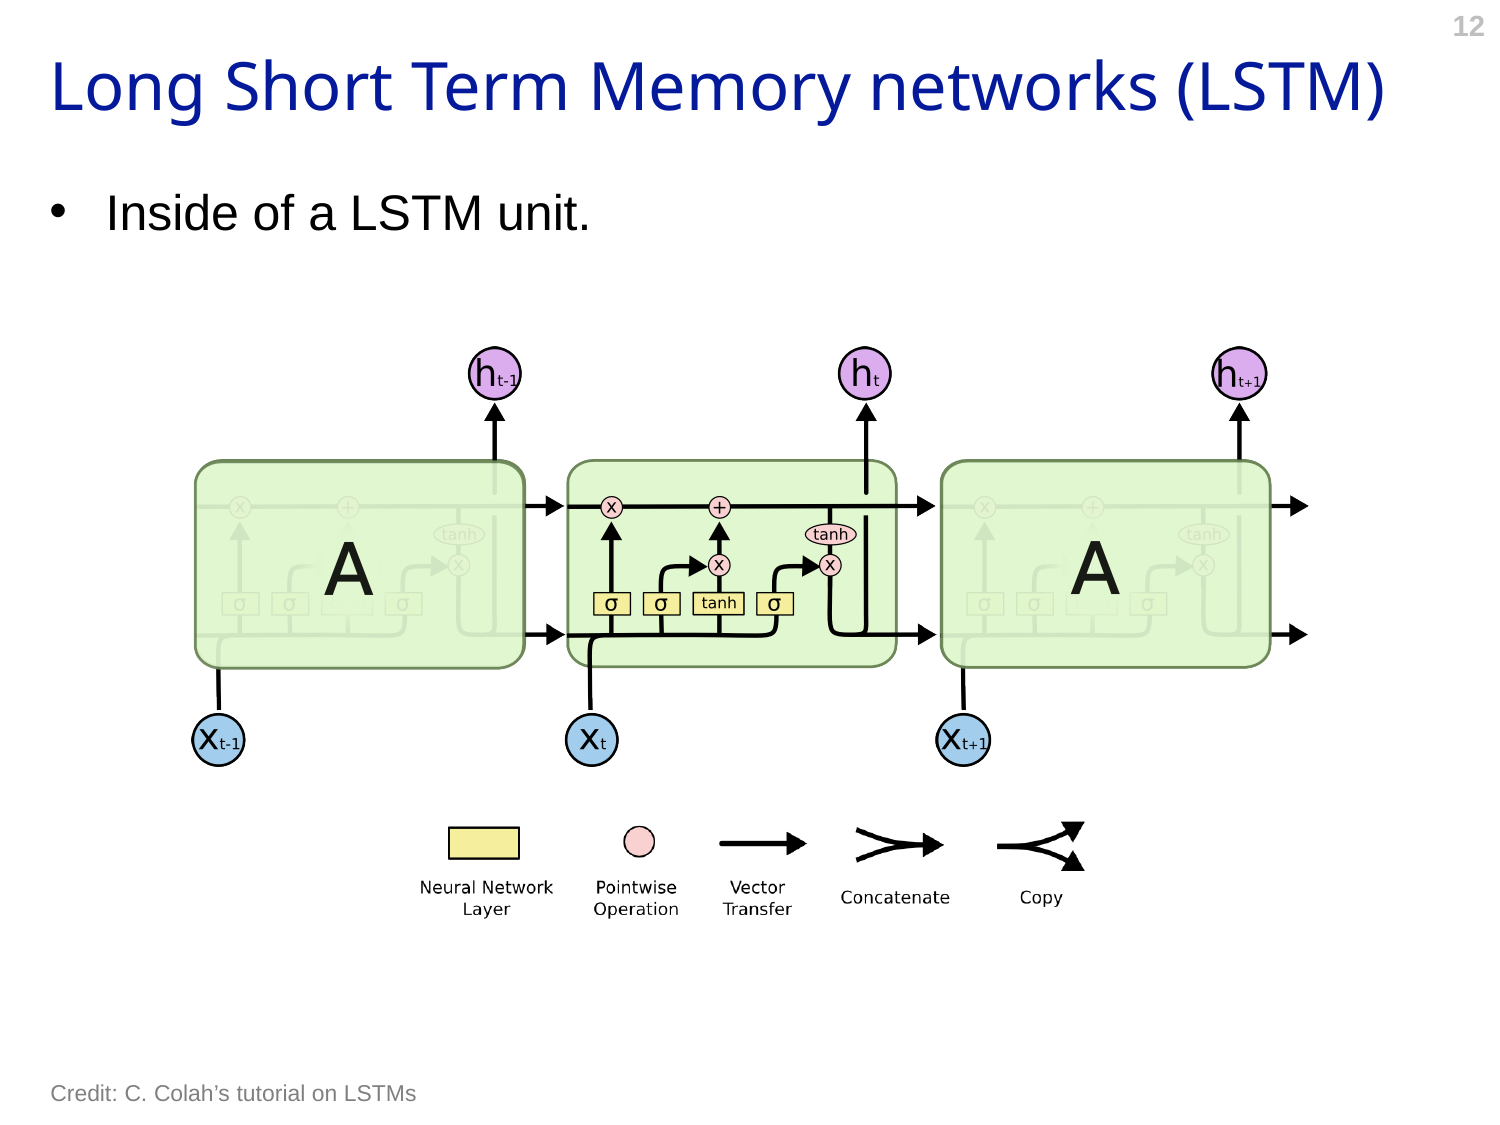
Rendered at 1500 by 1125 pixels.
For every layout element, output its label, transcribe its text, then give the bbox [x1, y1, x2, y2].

list Inside of a LSTM unit. [34, 173, 1466, 1039]
text_box Credit: C. Colah’s tutorial on LSTMs [35, 1071, 432, 1114]
picture [402, 798, 1098, 929]
picture [190, 346, 1310, 767]
title Long Short Term Memory networks (LSTM) [34, 27, 1466, 141]
